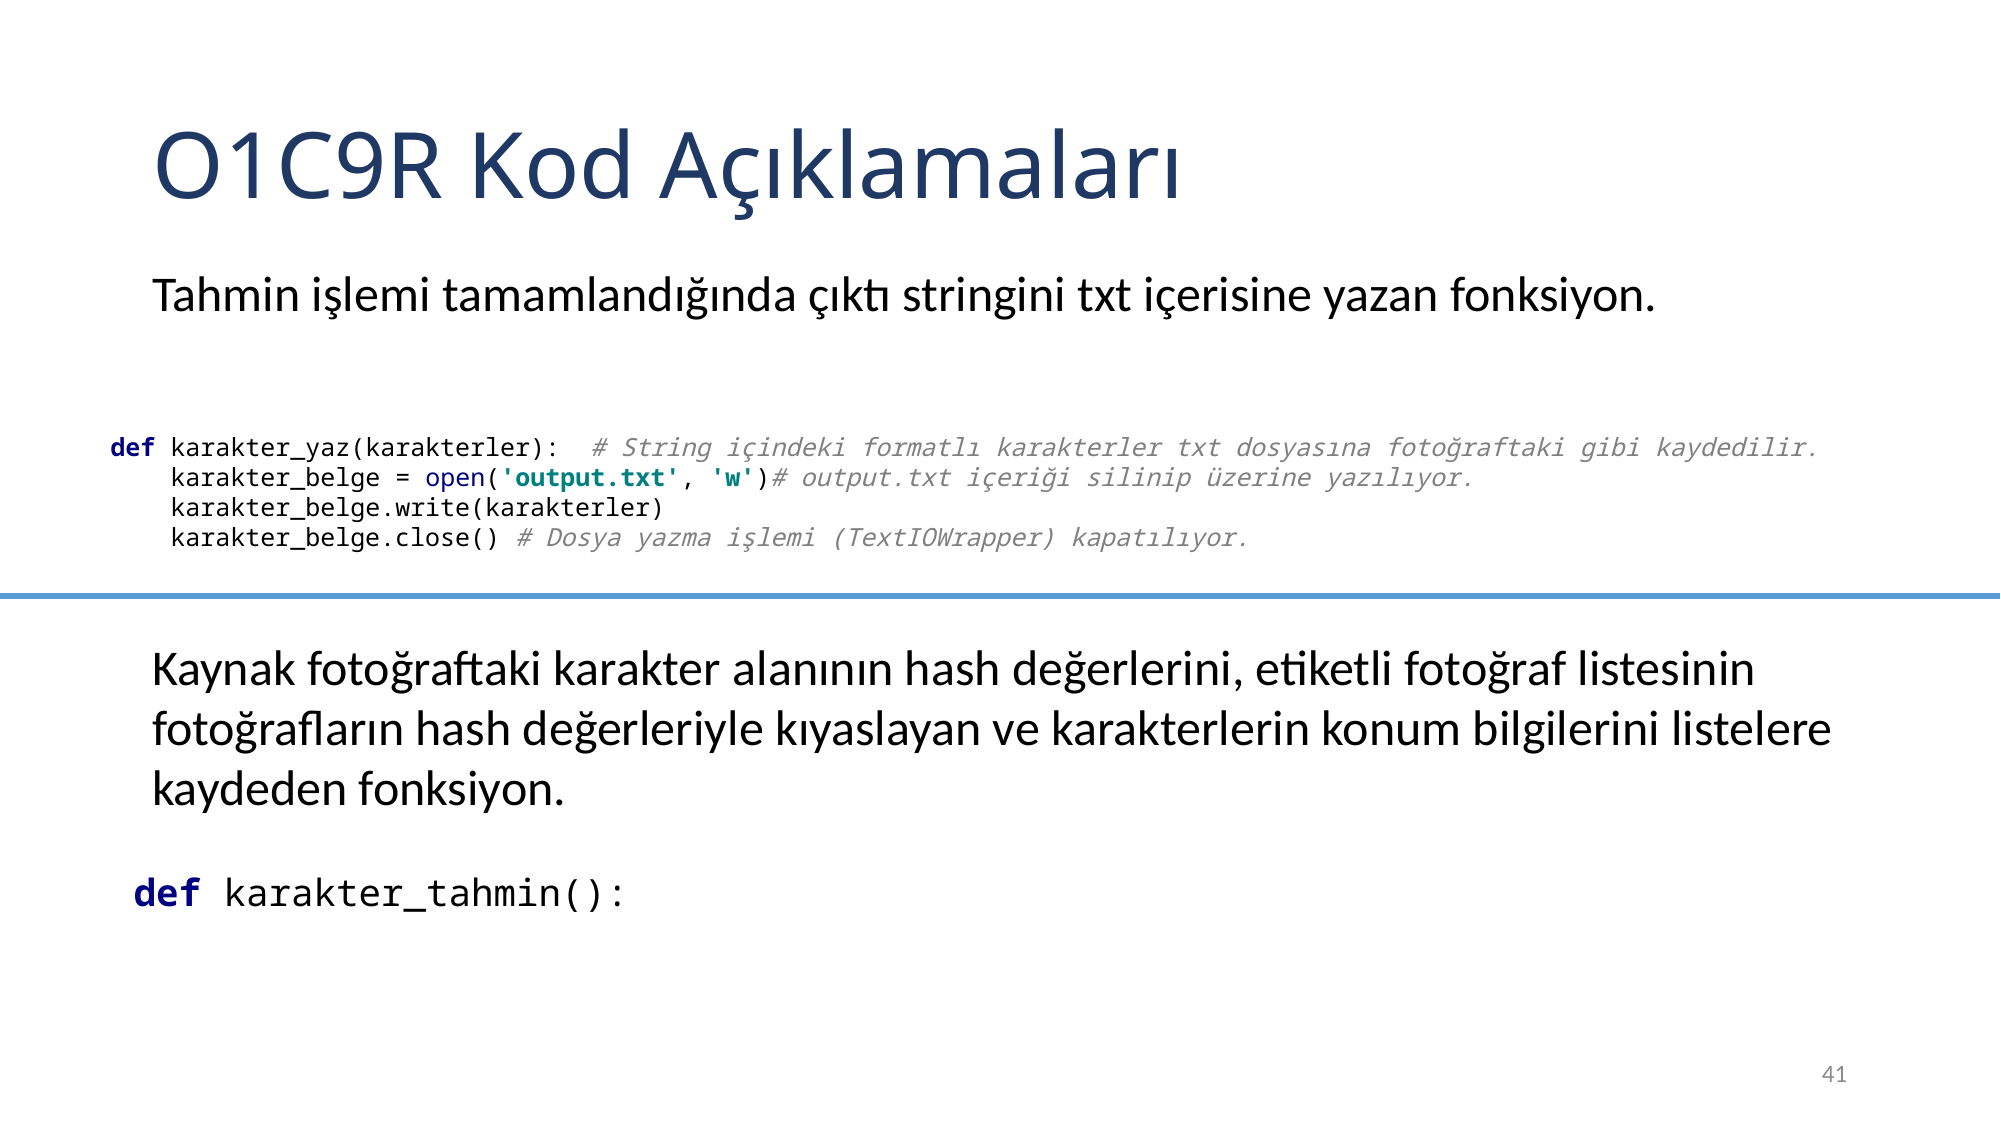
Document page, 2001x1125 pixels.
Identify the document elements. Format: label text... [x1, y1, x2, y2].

title O1C9R Kod Açıklamaları [137, 59, 1863, 278]
slide_number 41 [1412, 1042, 1863, 1103]
text_box def karakter_yaz(karakterler): # String içindeki formatlı karakterler txt dosyasına fotoğraftaki gibi kaydedilir. karakter_belge = open('output.txt', 'w')# output.txt içeriği silinip üzerine yazılıyor. karakter_belge.write(karakterler) karakter_belge.close() # Dosya yazma işlemi (TextIOWrapper) kapatılıyor. [95, 394, 1836, 560]
text_box def karakter_tahmin(): [118, 861, 644, 922]
text_box Tahmin işlemi tamamlandığında çıktı stringini txt içerisine yazan fonksiyon. [137, 254, 1693, 329]
text_box Kaynak fotoğraftaki karakter alanının hash değerlerini, etiketli fotoğraf listesinin fotoğrafların hash değerleriyle kıyaslayan ve karakterlerin konum bilgilerini listelere kaydeden fonksiyon. [137, 628, 1918, 824]
